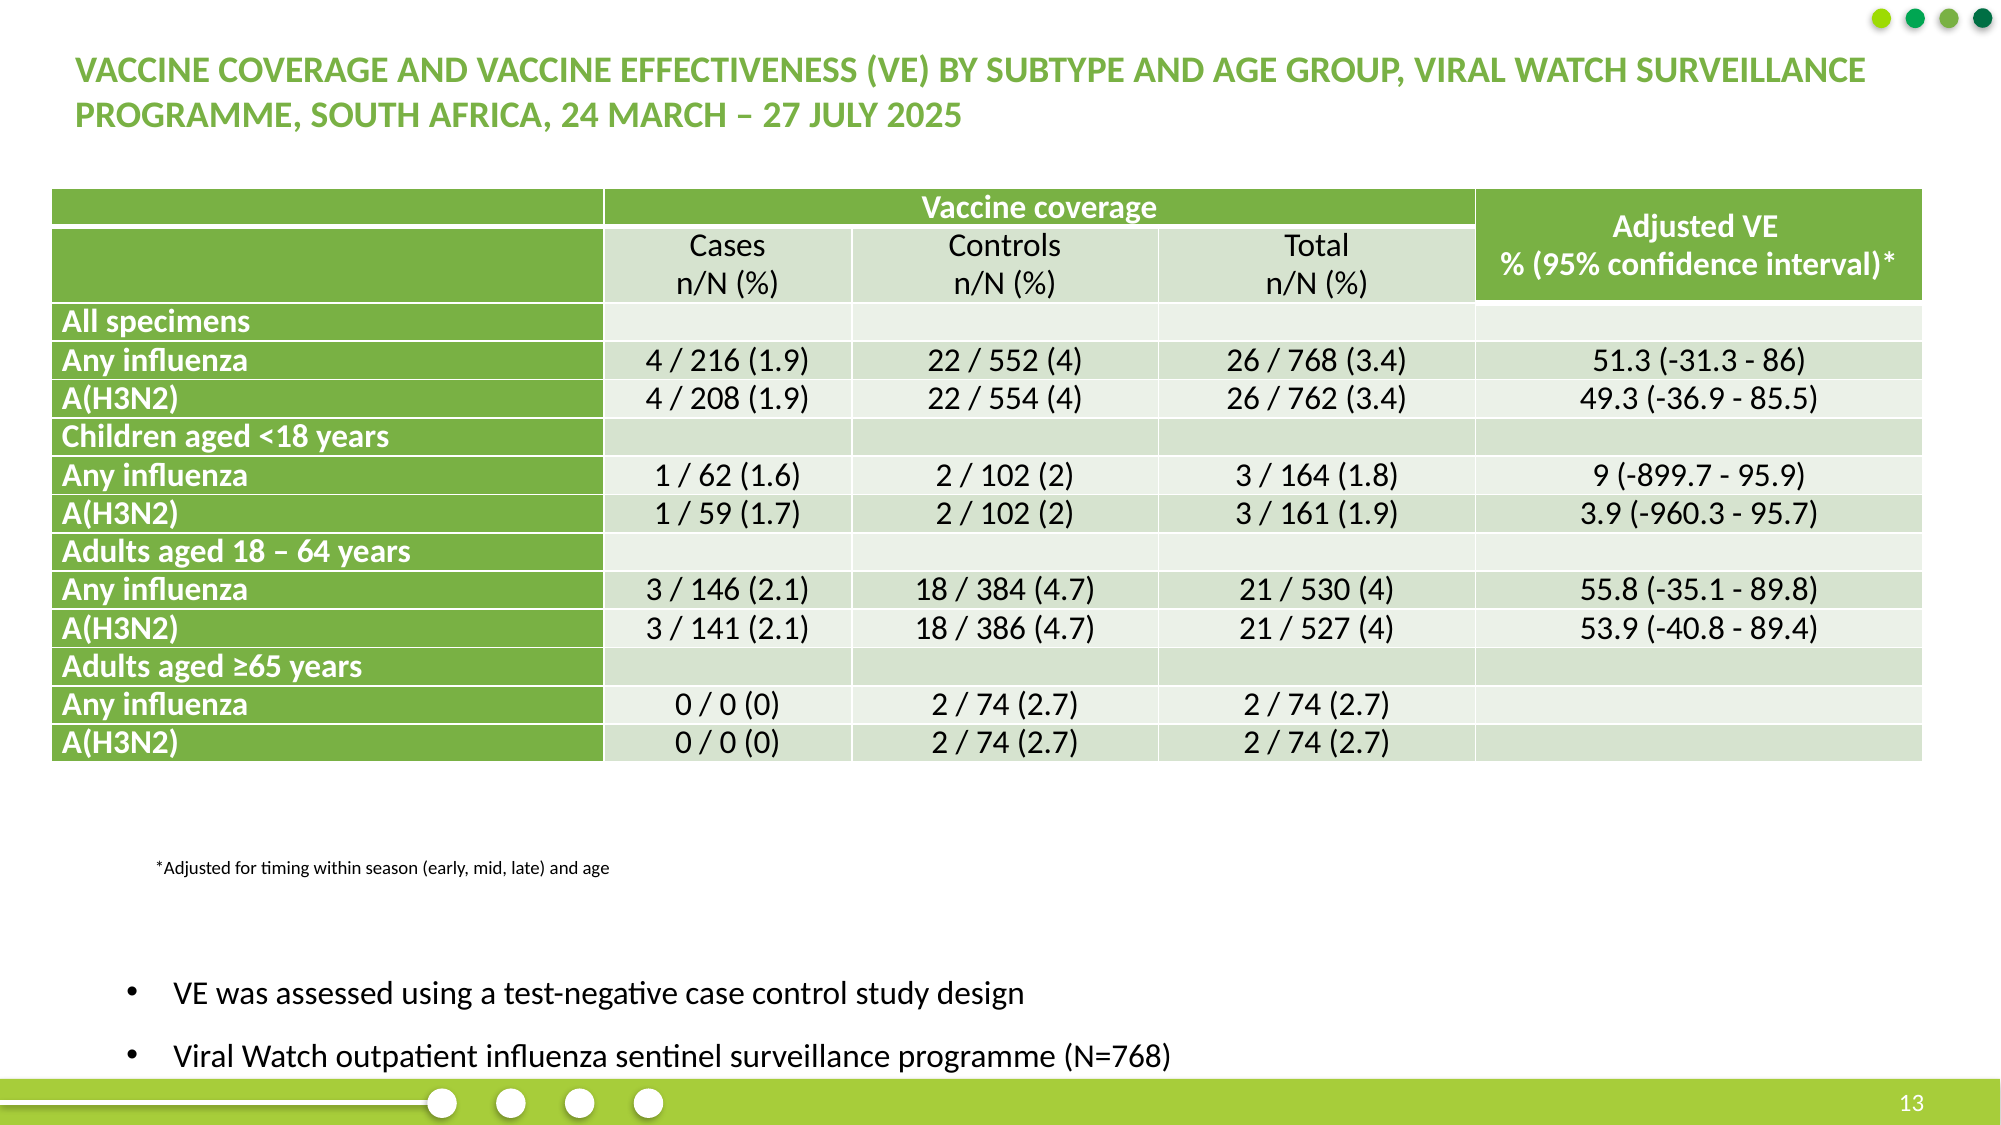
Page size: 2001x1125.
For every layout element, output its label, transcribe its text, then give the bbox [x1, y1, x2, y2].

table_cell Adults aged 18 – 64 years [52, 534, 603, 570]
table_cell [1159, 534, 1475, 570]
table_cell 0 / 0 (0) [605, 687, 851, 723]
table_cell 3 / 146 (2.1) [605, 572, 851, 608]
table_cell [1476, 687, 1922, 723]
table_cell 22 / 554 (4) [853, 380, 1158, 417]
table_cell A(H3N2) [52, 610, 603, 647]
table_cell 2 / 74 (2.7) [853, 725, 1158, 761]
table_cell [1476, 419, 1922, 455]
table_cell 26 / 768 (3.4) [1159, 342, 1475, 379]
table_cell Any influenza [52, 572, 603, 608]
table_cell [1159, 304, 1475, 340]
table_cell A(H3N2) [52, 380, 603, 417]
table_cell [605, 304, 851, 340]
table_cell 26 / 762 (3.4) [1159, 380, 1475, 417]
table_cell Cases n/N (%) [605, 229, 851, 302]
table_cell 21 / 530 (4) [1159, 572, 1475, 608]
table_cell 18 / 386 (4.7) [853, 610, 1158, 647]
table_cell All specimens [52, 304, 603, 340]
title Vaccine coverage and vaccine effectiveness (VE) by subtype and age group, Viral Watch Surveillance Programme, South Africa, 24 March – 27 July 2025 [60, 37, 1940, 143]
table_cell 2 / 102 (2) [853, 495, 1158, 532]
table_cell 2 / 74 (2.7) [1159, 725, 1475, 761]
table_cell [853, 534, 1158, 570]
table_cell Any influenza [52, 457, 603, 494]
table_cell 4 / 216 (1.9) [605, 342, 851, 379]
table_cell 21 / 527 (4) [1159, 610, 1475, 647]
table_cell Children aged <18 years [52, 419, 603, 455]
table_cell Total n/N (%) [1159, 229, 1475, 302]
table_cell [853, 648, 1158, 685]
table_cell 1 / 59 (1.7) [605, 495, 851, 532]
table_header [52, 189, 603, 224]
table_cell A(H3N2) [52, 725, 603, 761]
table_cell Any influenza [52, 342, 603, 379]
table_cell [1476, 648, 1922, 685]
table_cell 2 / 74 (2.7) [1159, 687, 1475, 723]
table_cell [605, 648, 851, 685]
table_cell Adults aged ≥65 years [52, 648, 603, 685]
slide_number 13 [1520, 1078, 1940, 1125]
table_cell 49.3 (-36.9 - 85.5) [1476, 380, 1922, 417]
table_cell [1476, 534, 1922, 570]
table_cell Any influenza [52, 687, 603, 723]
table_cell A(H3N2) [52, 495, 603, 532]
table_cell 4 / 208 (1.9) [605, 380, 851, 417]
table_cell 9 (-899.7 - 95.9) [1476, 457, 1922, 494]
table_cell 0 / 0 (0) [605, 725, 851, 761]
table_cell 2 / 74 (2.7) [853, 687, 1158, 723]
table_cell 3 / 141 (2.1) [605, 610, 851, 647]
table_cell [1476, 725, 1922, 761]
table_header Vaccine coverage [605, 189, 1475, 224]
table_cell 1 / 62 (1.6) [605, 457, 851, 494]
table_cell [1159, 648, 1475, 685]
table_cell Controls n/N (%) [853, 229, 1158, 302]
table_cell 3.9 (-960.3 - 95.7) [1476, 495, 1922, 532]
table_cell [853, 304, 1158, 340]
table_cell 18 / 384 (4.7) [853, 572, 1158, 608]
table_cell 3 / 164 (1.8) [1159, 457, 1475, 494]
table_header Adjusted VE % (95% confidence interval)* [1476, 189, 1922, 300]
table_cell 3 / 161 (1.9) [1159, 495, 1475, 532]
text_box VE was assessed using a test-negative case control study design Viral Watch outpatient influenza sentinel surveillance programme (N=768) [111, 958, 1349, 1082]
table_cell [853, 419, 1158, 455]
table_cell [1476, 306, 1922, 340]
table_cell 2 / 102 (2) [853, 457, 1158, 494]
table_cell 22 / 552 (4) [853, 342, 1158, 379]
table_cell [1159, 419, 1475, 455]
table_cell 55.8 (-35.1 - 89.8) [1476, 572, 1922, 608]
table_cell 51.3 (-31.3 - 86) [1476, 342, 1922, 379]
table_cell [605, 419, 851, 455]
table_cell 53.9 (-40.8 - 89.4) [1476, 610, 1922, 647]
text_box *Adjusted for timing within season (early, mid, late) and age [140, 844, 754, 886]
table_cell [52, 229, 603, 302]
table_cell [605, 534, 851, 570]
